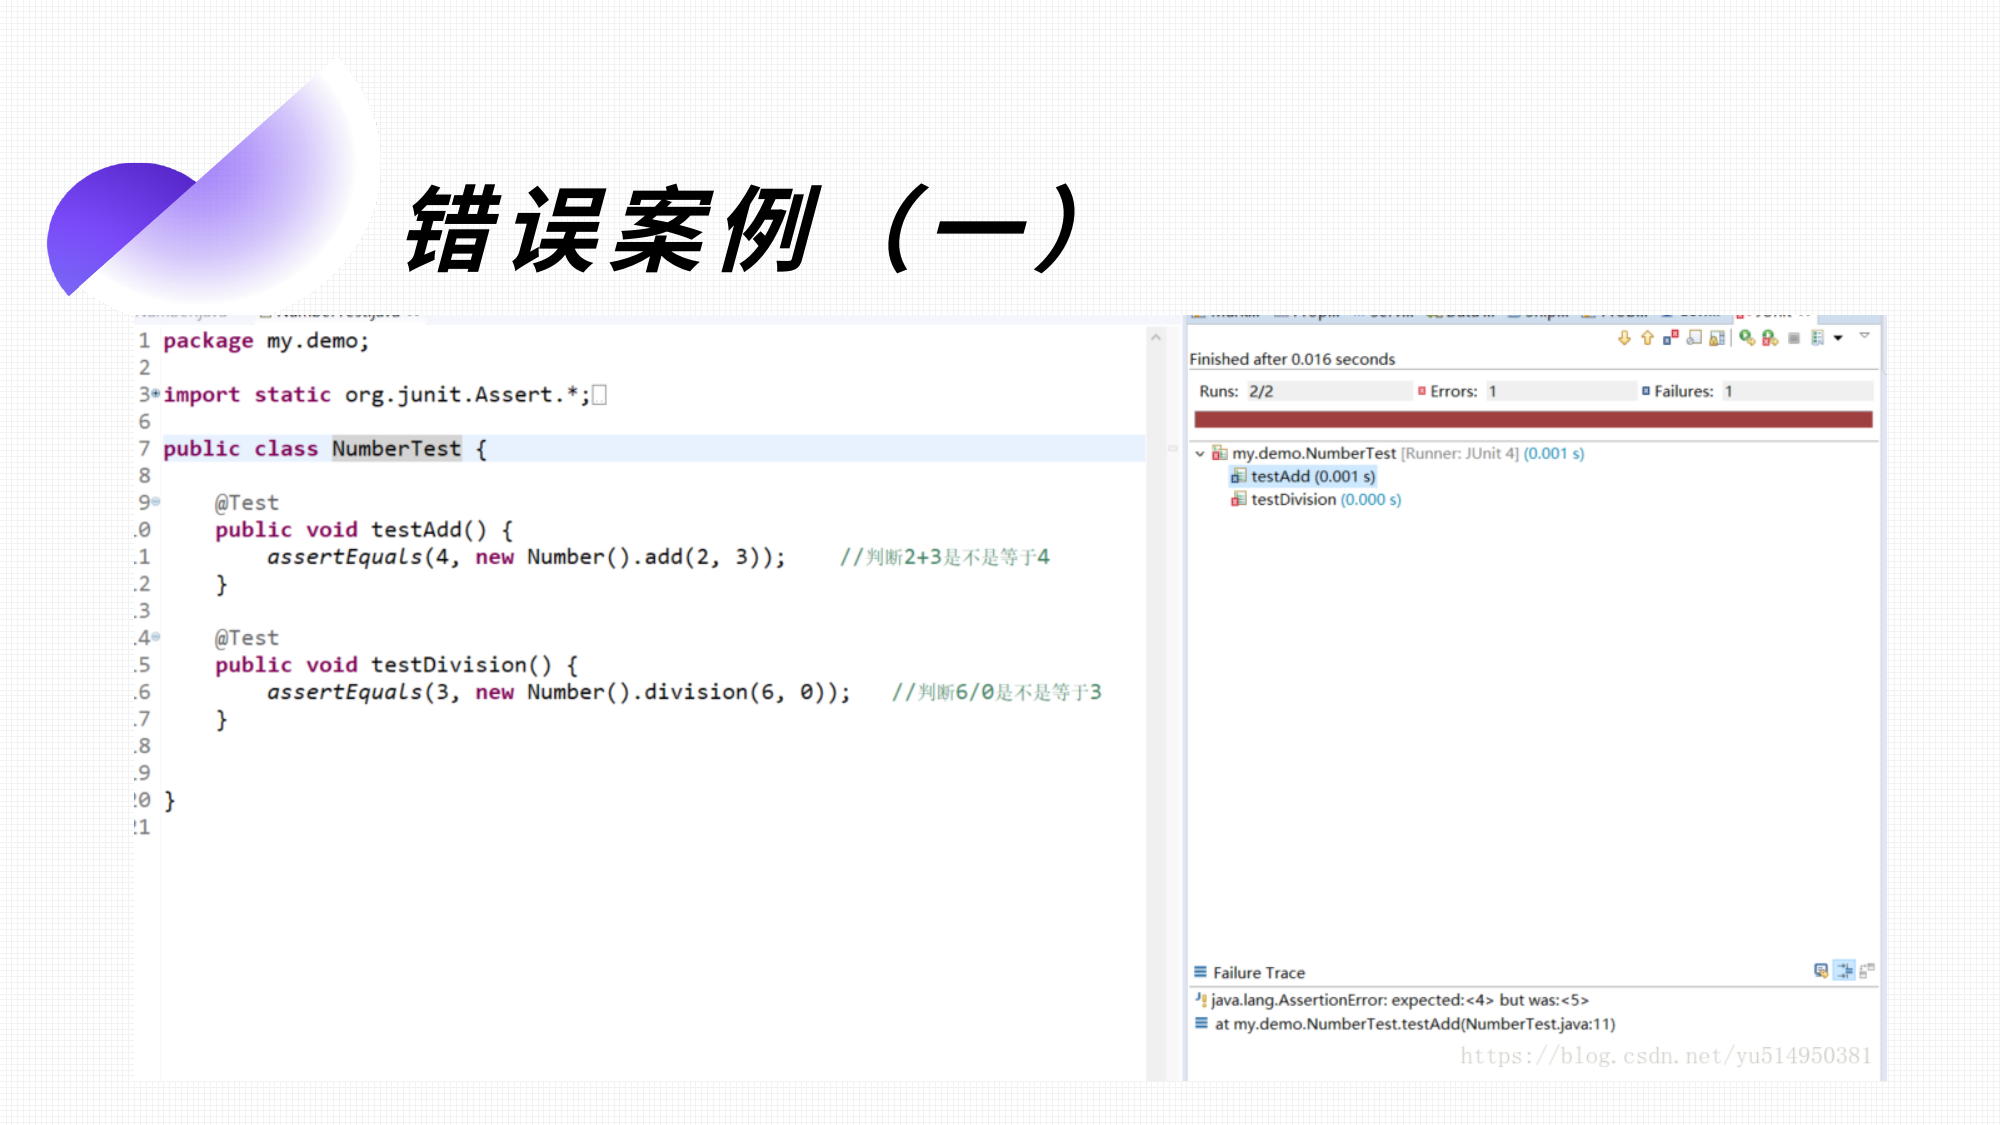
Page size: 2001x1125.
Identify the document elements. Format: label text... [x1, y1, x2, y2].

text_box 错误案例（一） [381, 162, 1744, 291]
picture [134, 315, 1887, 1081]
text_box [16, 0, 381, 327]
